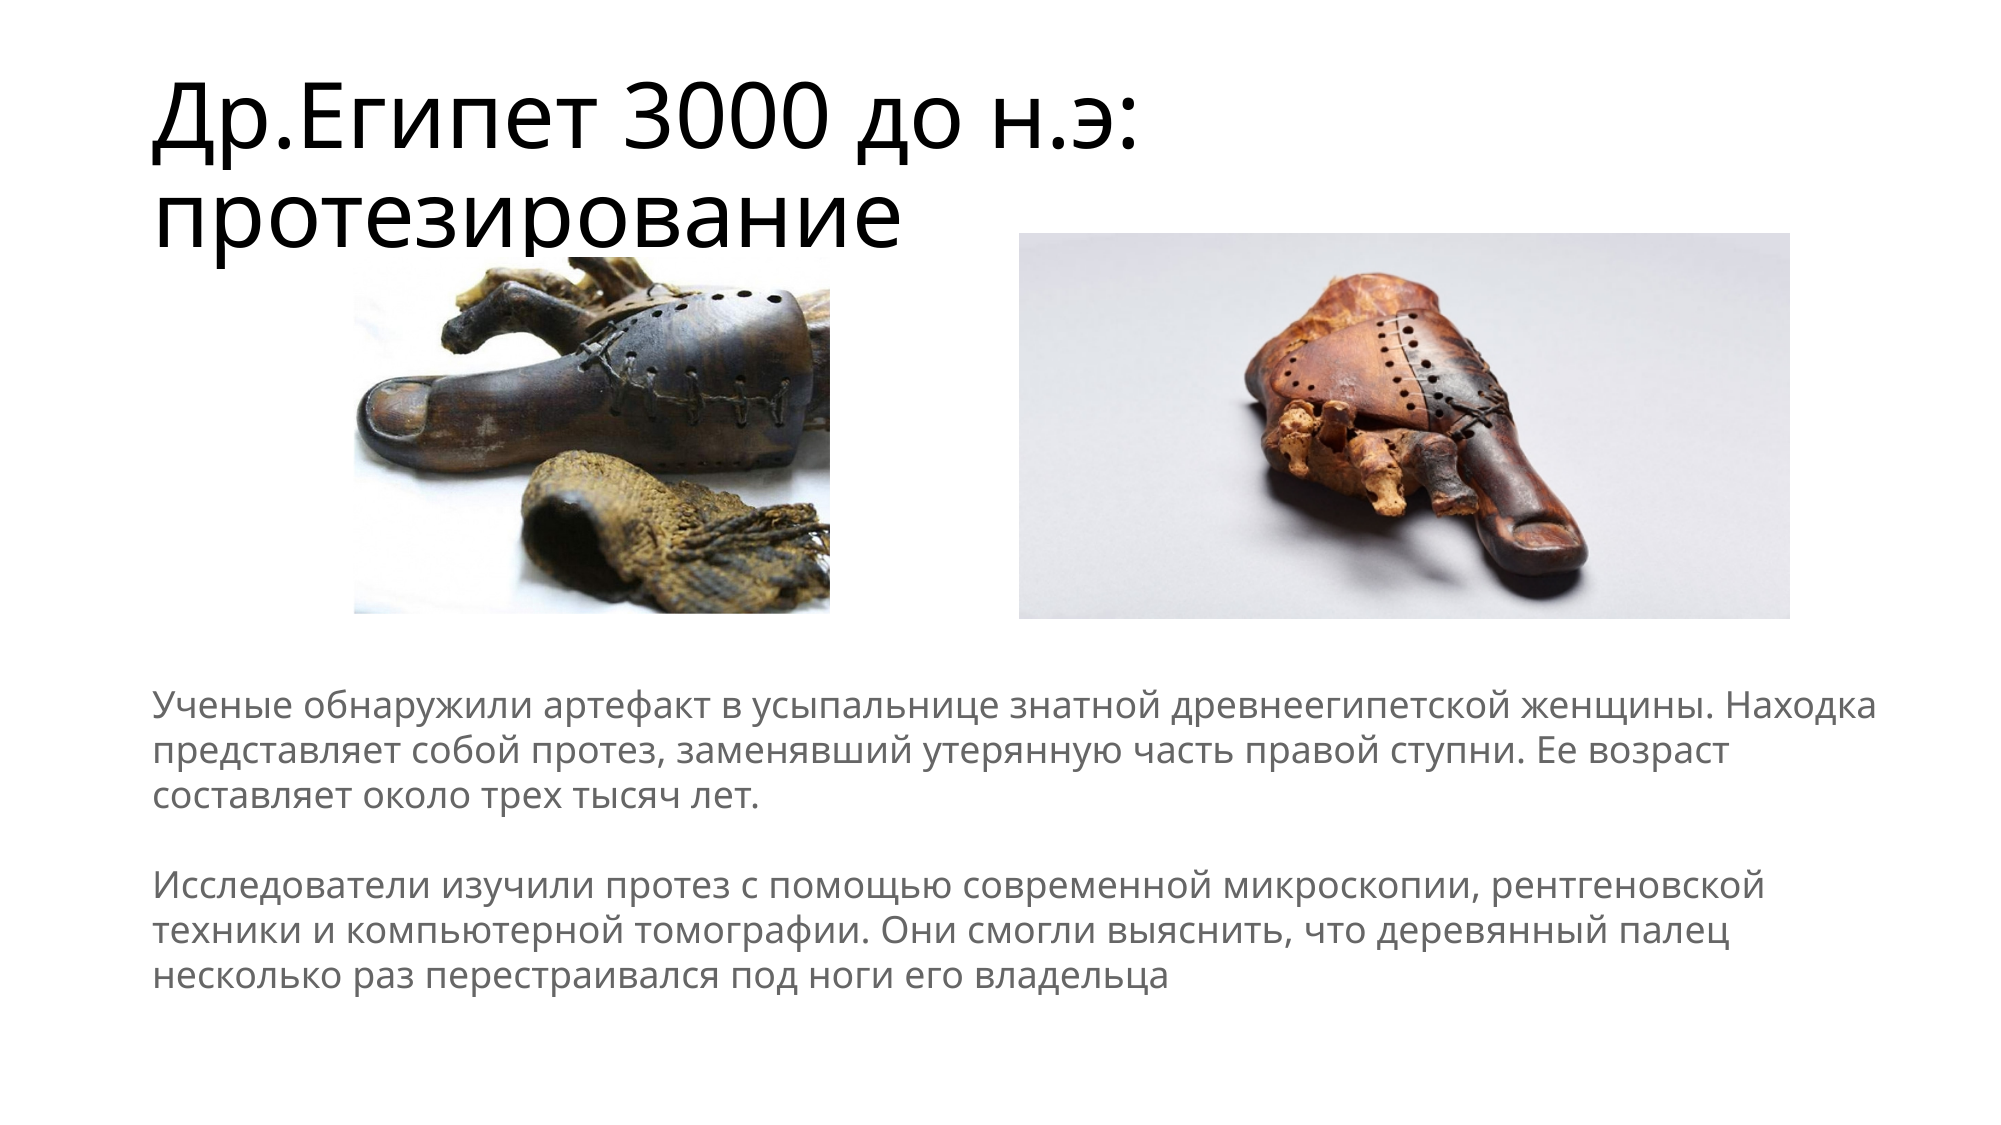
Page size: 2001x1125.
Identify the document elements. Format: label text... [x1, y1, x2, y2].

picture [353, 257, 830, 614]
text_box Ученые обнаружили артефакт в усыпальнице знатной древнеегипетской женщины. Находка представляет собой протез, заменявший утерянную часть правой ступни. Ее возраст составляет около трех тысяч лет. Исследователи изучили протез с помощью современной микроскопии, рентгеновской техники и компьютерной томографии. Они смогли выяснить, что деревянный палец несколько раз перестраивался под ноги его владельца [137, 673, 1907, 1004]
picture [1019, 233, 1790, 619]
title Др.Египет 3000 до н.э: протезирование [137, 59, 1863, 278]
